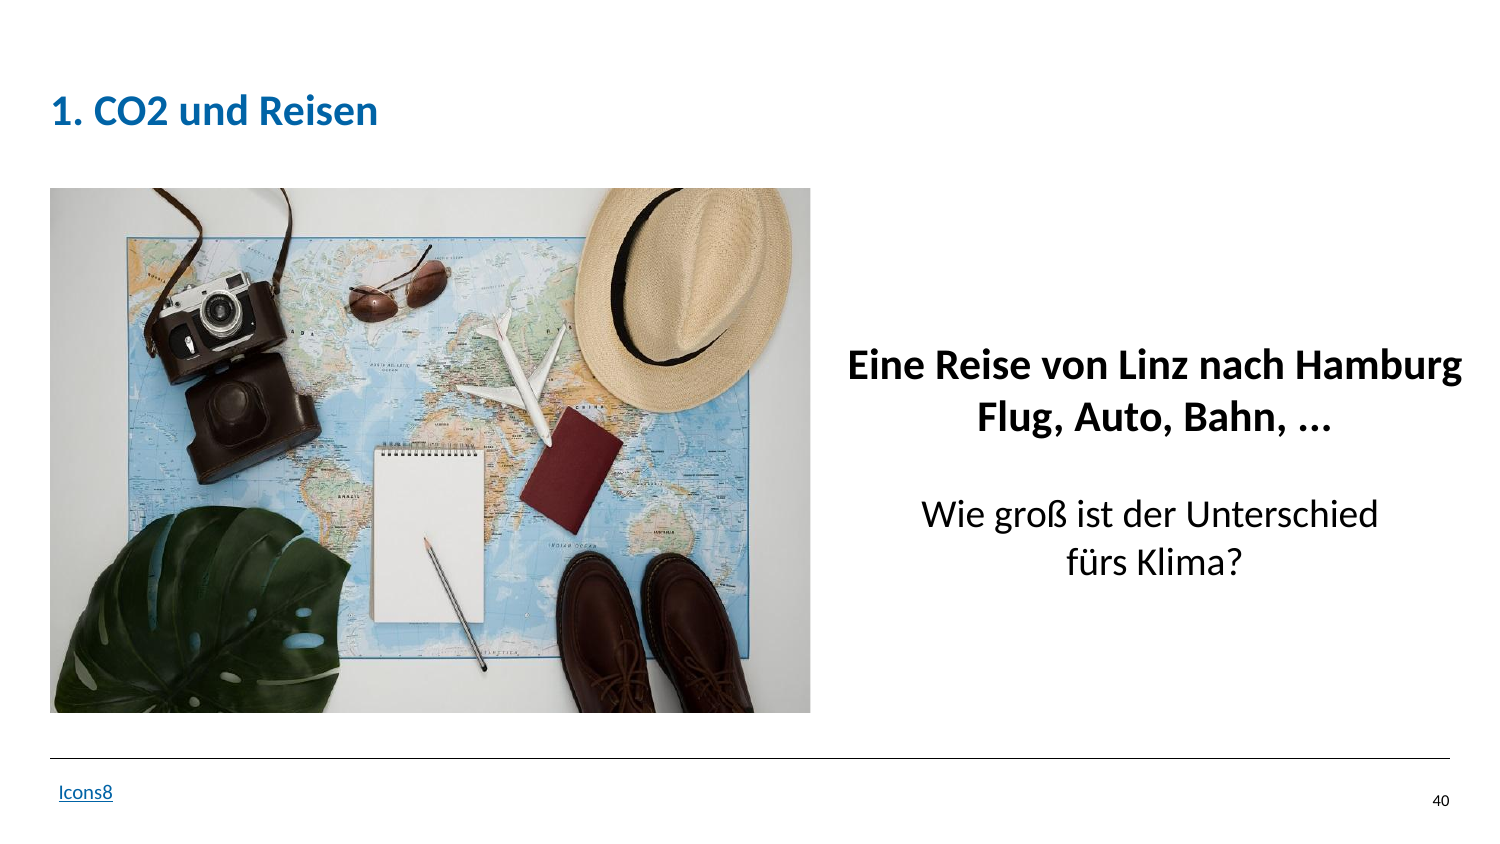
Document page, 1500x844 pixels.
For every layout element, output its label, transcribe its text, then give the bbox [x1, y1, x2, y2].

title 1. CO2 und Reisen [50, 34, 1100, 135]
picture [49, 187, 811, 714]
slide_number 40 [1347, 790, 1450, 836]
text_box Icons8 [43, 771, 329, 811]
text_box Eine Reise von Linz nach Hamburg Flug, Auto, Bahn, ... Wie groß ist der Unterschied fürs Klima? [810, 196, 1500, 722]
